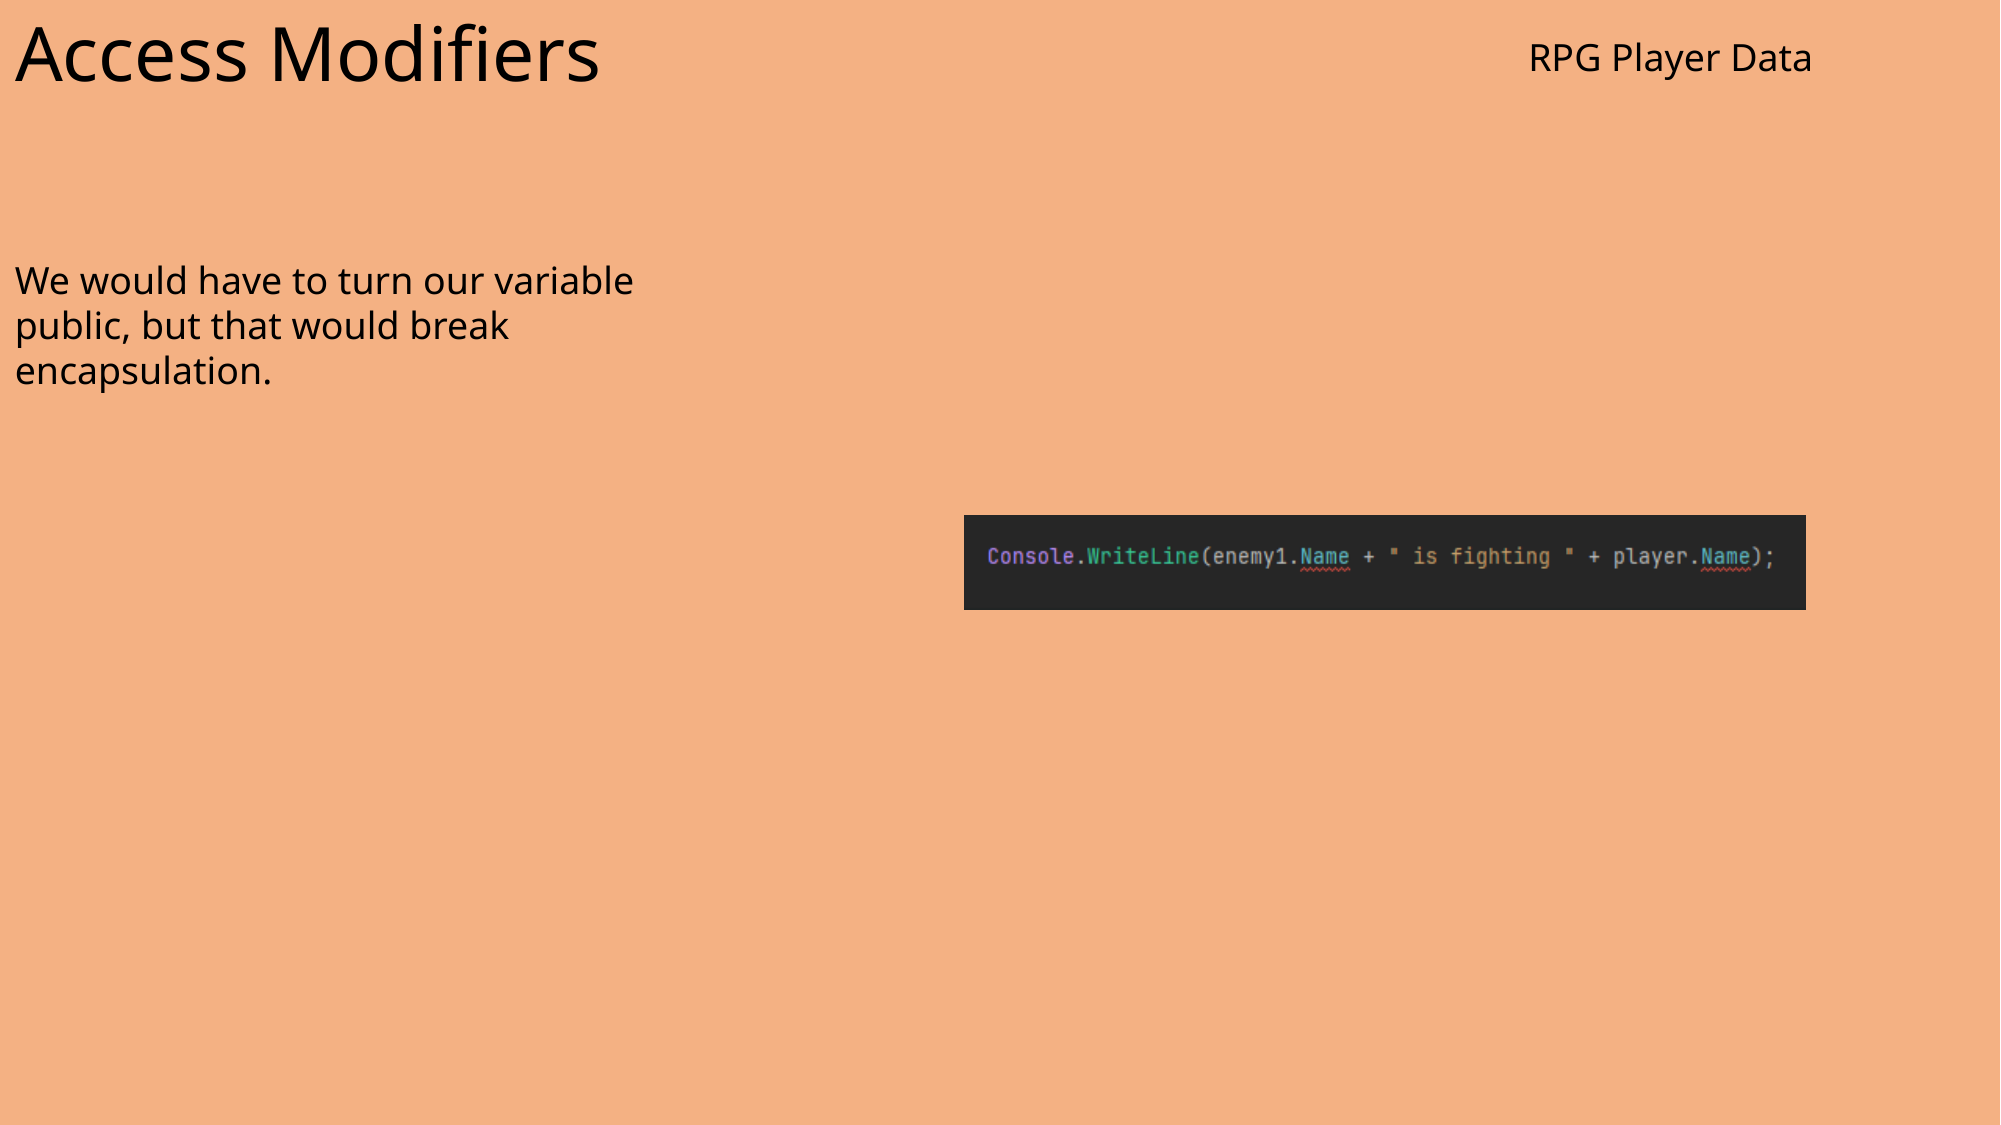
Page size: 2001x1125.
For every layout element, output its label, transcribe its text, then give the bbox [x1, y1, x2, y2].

text_box RPG Player Data [1513, 26, 2000, 87]
title Access Modifiers [0, 0, 1670, 115]
text_box We would have to turn our variable public, but that would break encapsulation. [0, 250, 749, 400]
picture [964, 515, 1806, 610]
